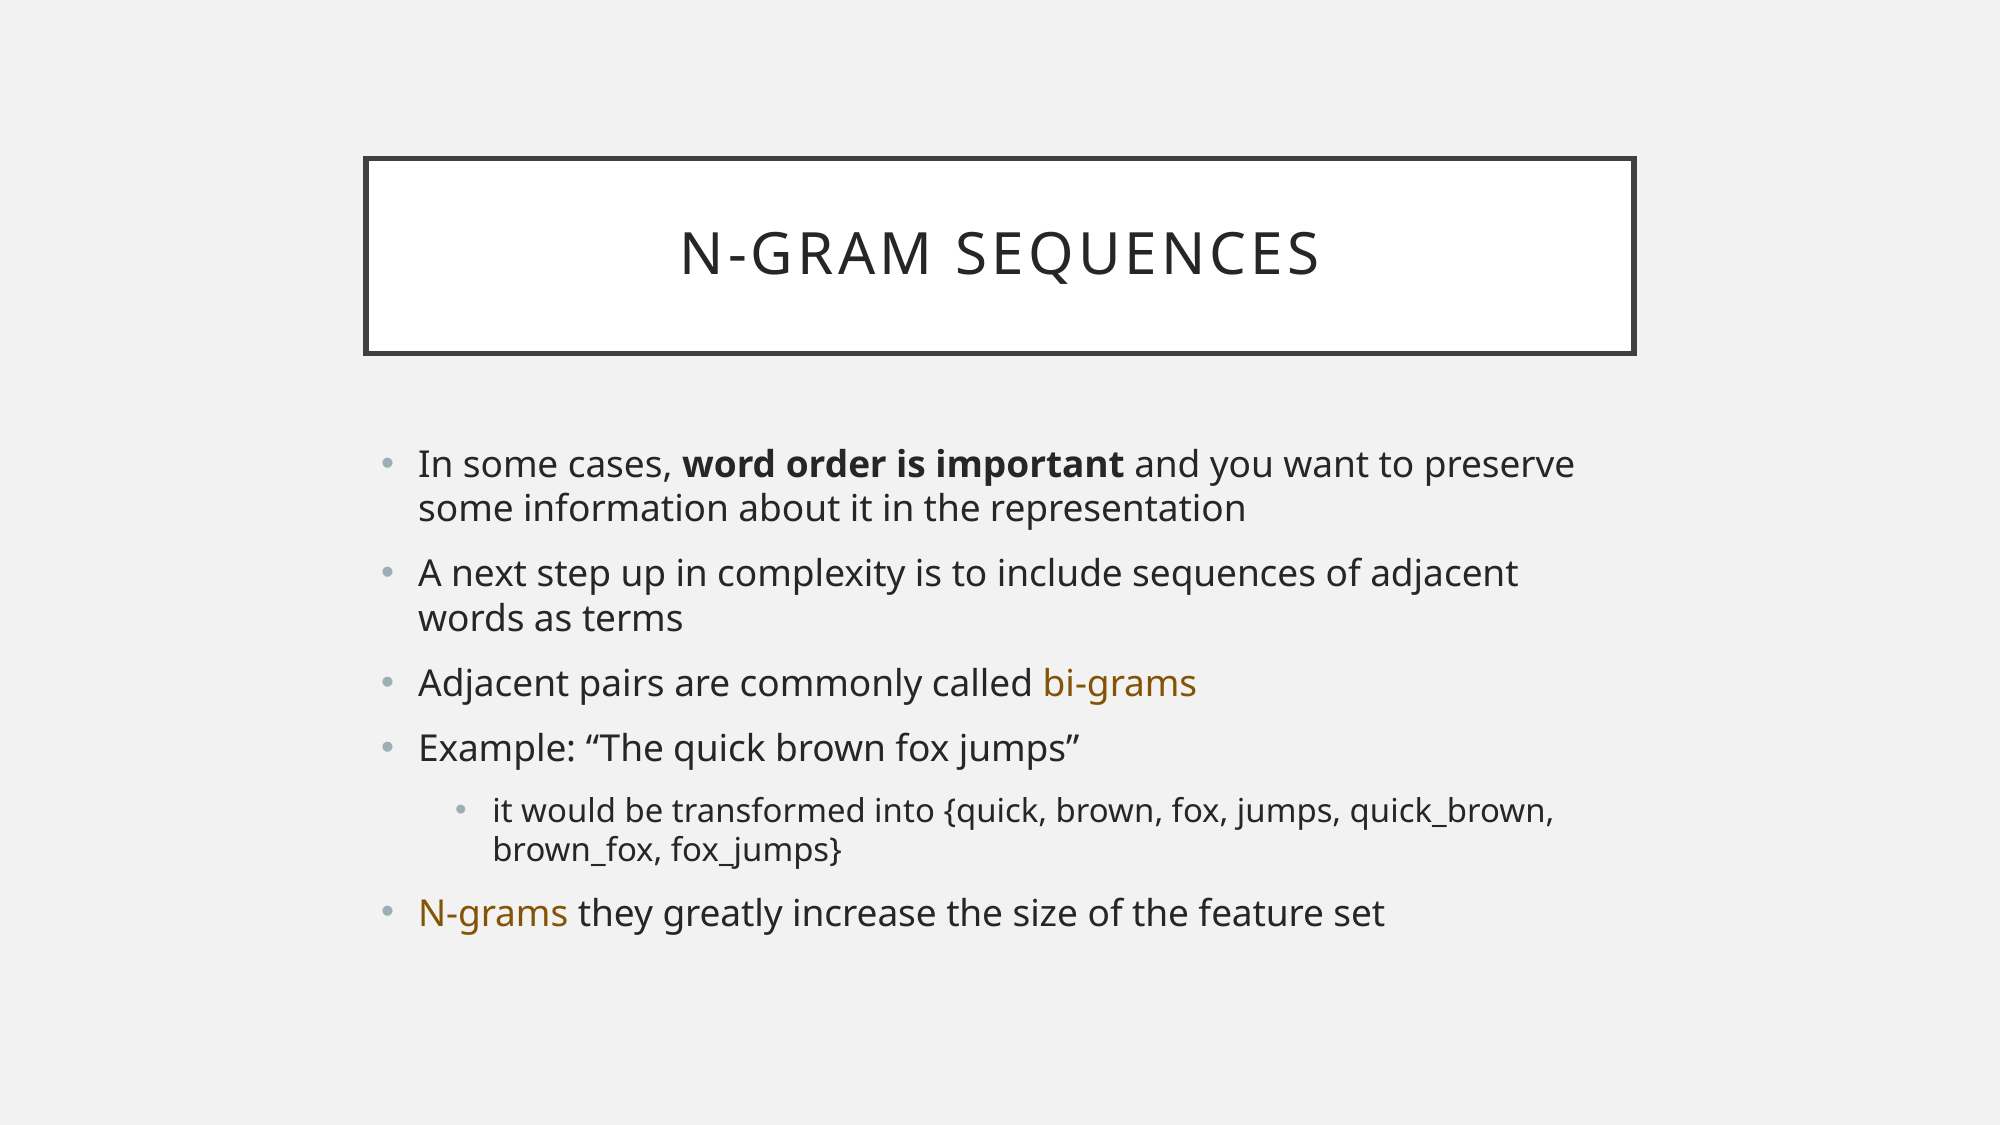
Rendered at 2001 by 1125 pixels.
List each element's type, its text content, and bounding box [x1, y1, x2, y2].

list In some cases, word order is important and you want to preserve some information about it in the representation A next step up in complexity is to include sequences of adjacent words as terms Adjacent pairs are commonly called bi-grams Example: “The quick brown fox jumps” it would be transformed into {quick, brown, fox, jumps, quick_brown, brown_fox, fox_jumps} N-grams they greatly increase the size of the feature set [366, 432, 1634, 942]
title N-gram Sequences [363, 156, 1637, 356]
